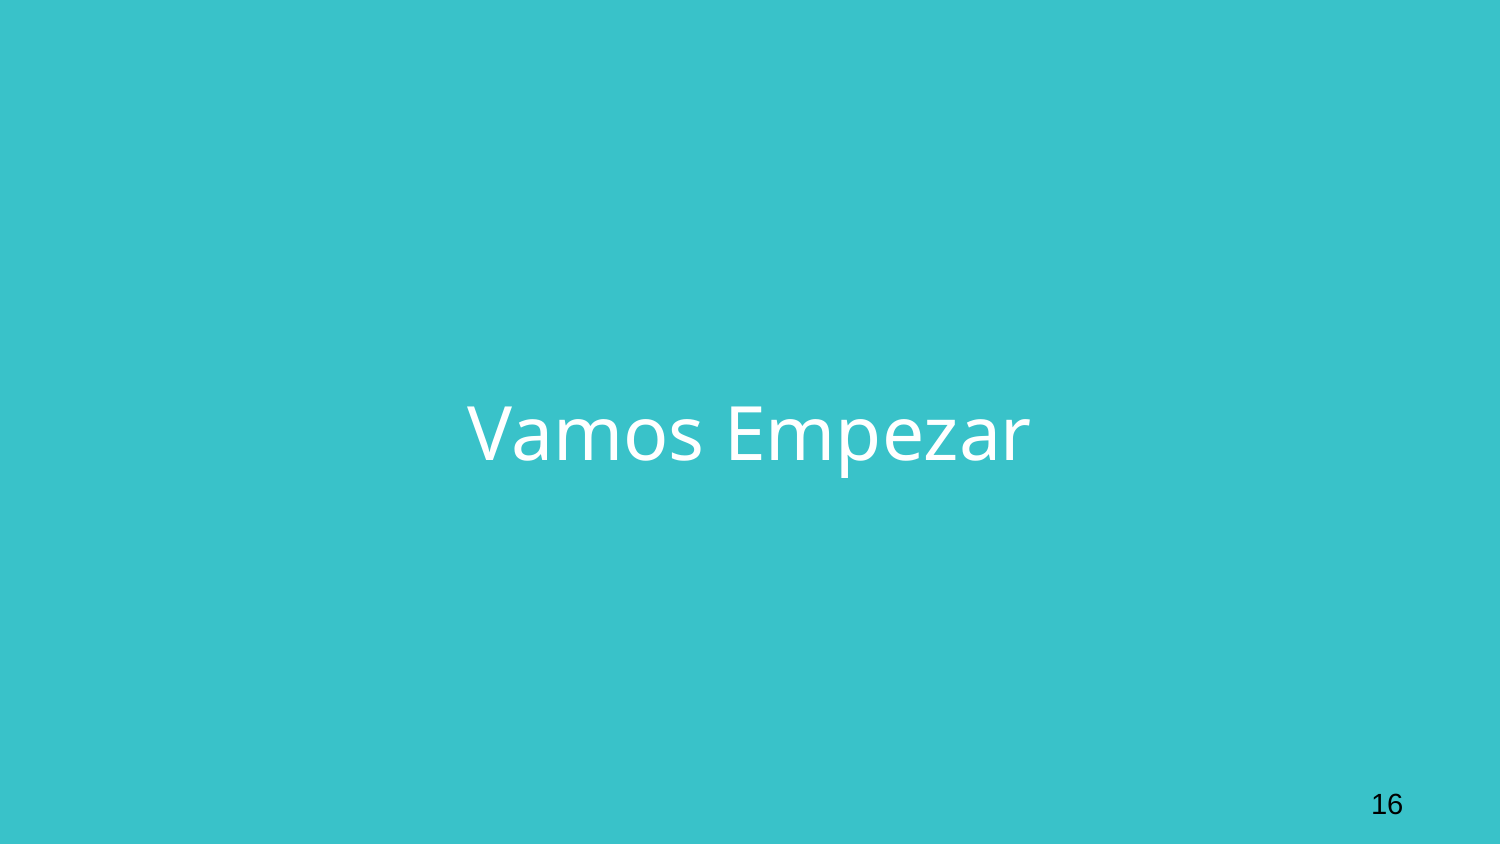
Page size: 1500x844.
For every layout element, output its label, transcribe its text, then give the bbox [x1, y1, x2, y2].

text_box Vamos Empezar [65, 141, 1435, 703]
slide_number ‹#› [1356, 770, 1447, 836]
